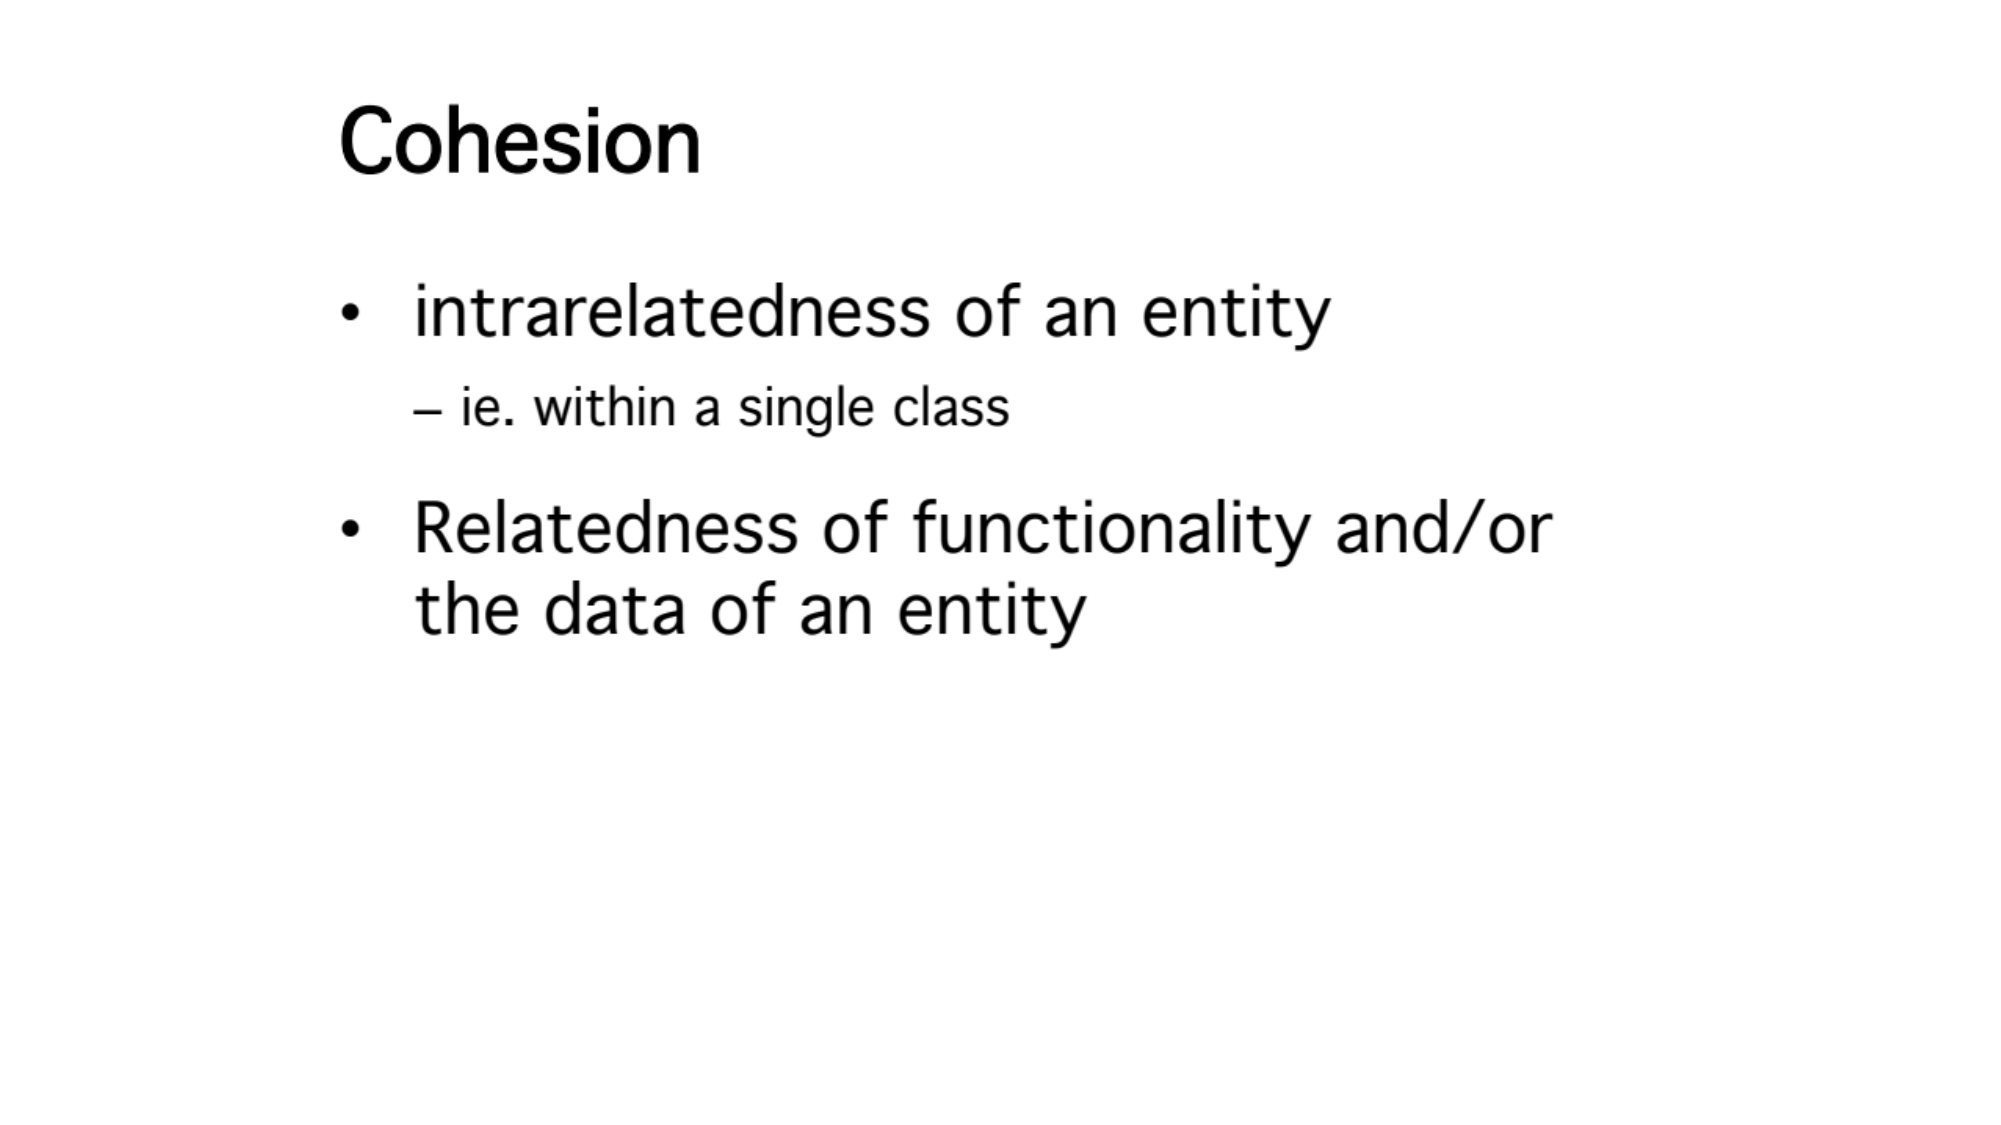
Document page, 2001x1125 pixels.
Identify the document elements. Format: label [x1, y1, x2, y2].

picture [249, 0, 1750, 1125]
